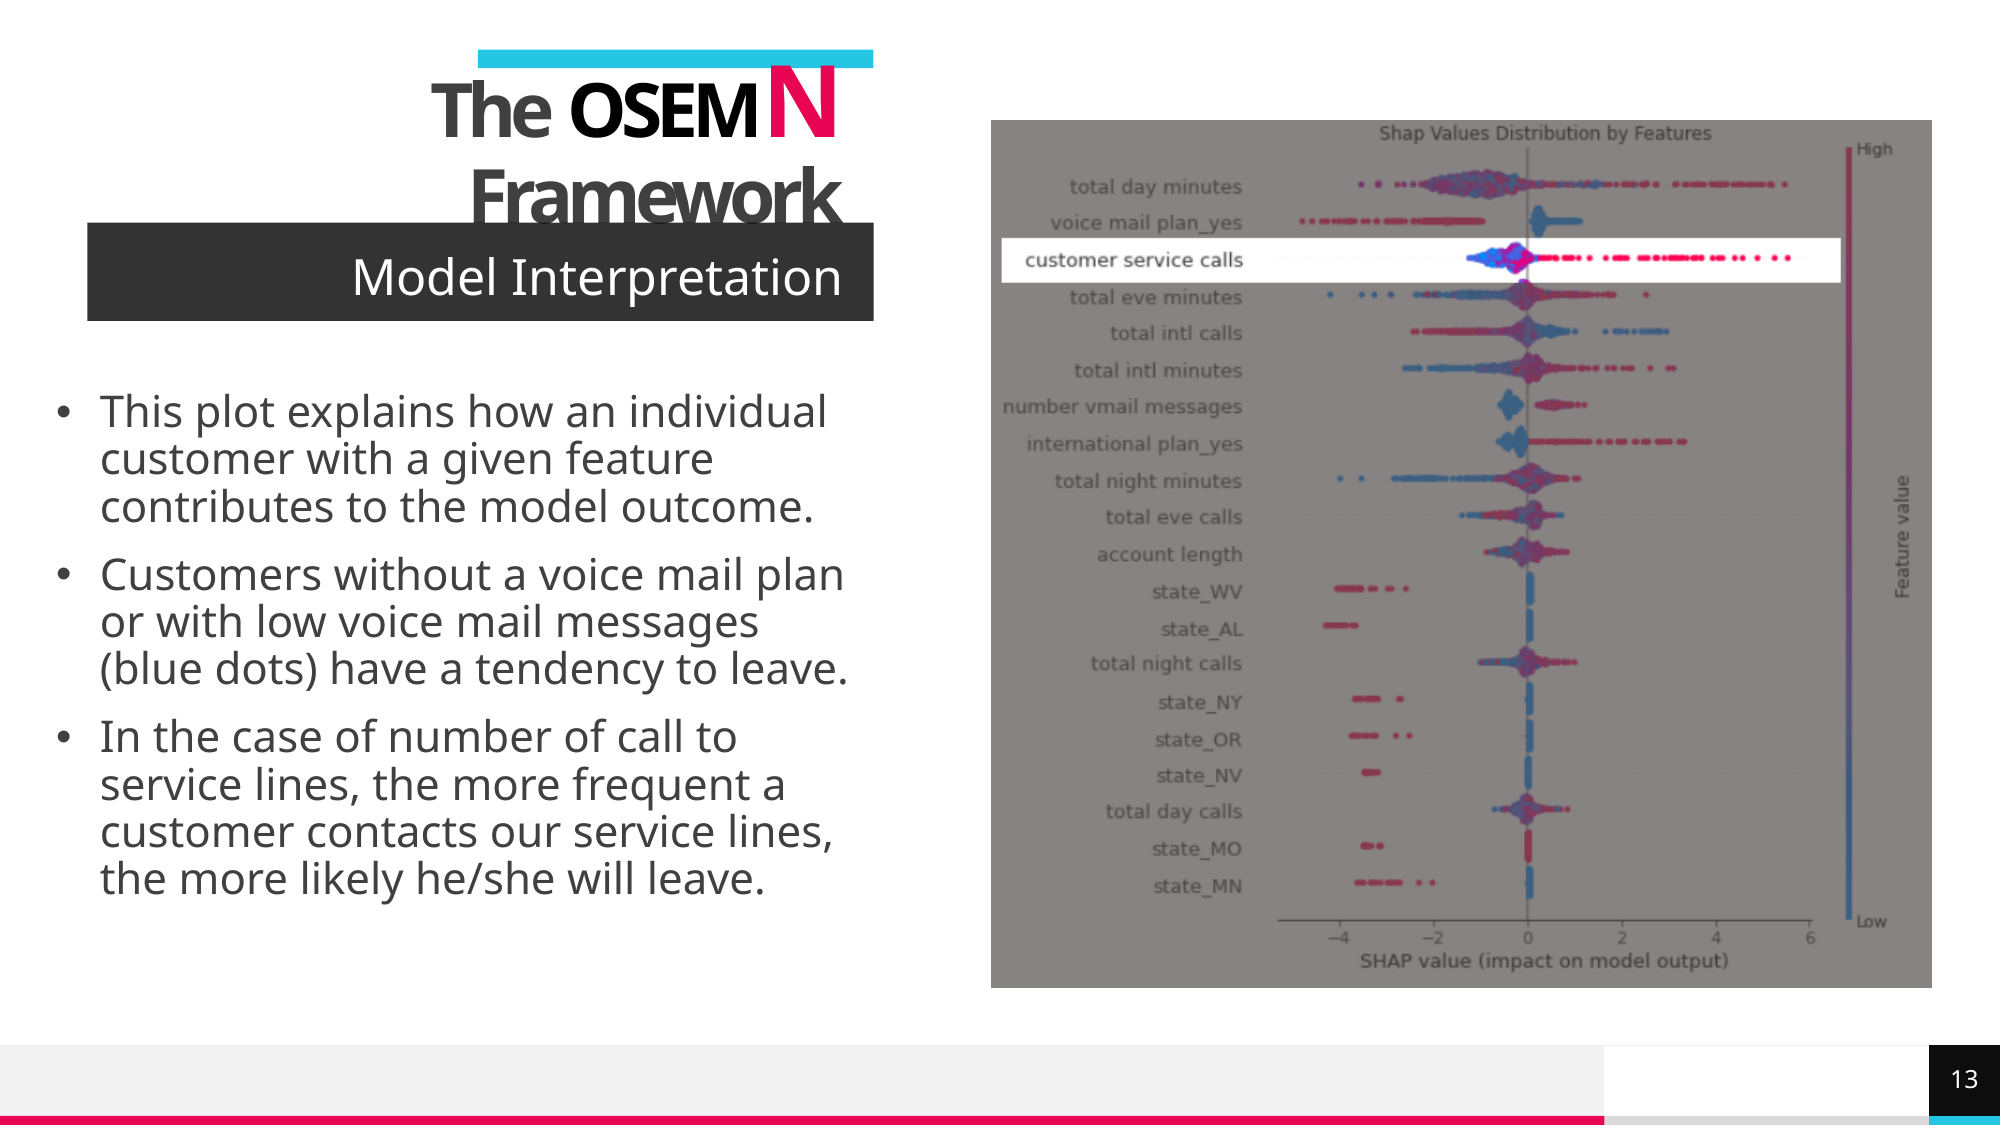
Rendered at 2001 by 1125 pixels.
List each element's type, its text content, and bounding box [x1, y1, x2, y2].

slide_number 13 [1929, 1045, 2000, 1116]
list This plot explains how an individual customer with a given feature contributes to the model outcome. Customers without a voice mail plan or with low voice mail messages (blue dots) have a tendency to leave. In the case of number of call to service lines, the more frequent a customer contacts our service lines, the more likely he/she will leave. [56, 335, 874, 973]
list Model Interpretation [87, 222, 874, 321]
title The OSEMN Framework [111, 68, 874, 222]
picture [991, 120, 1932, 988]
text_box [477, 49, 875, 69]
